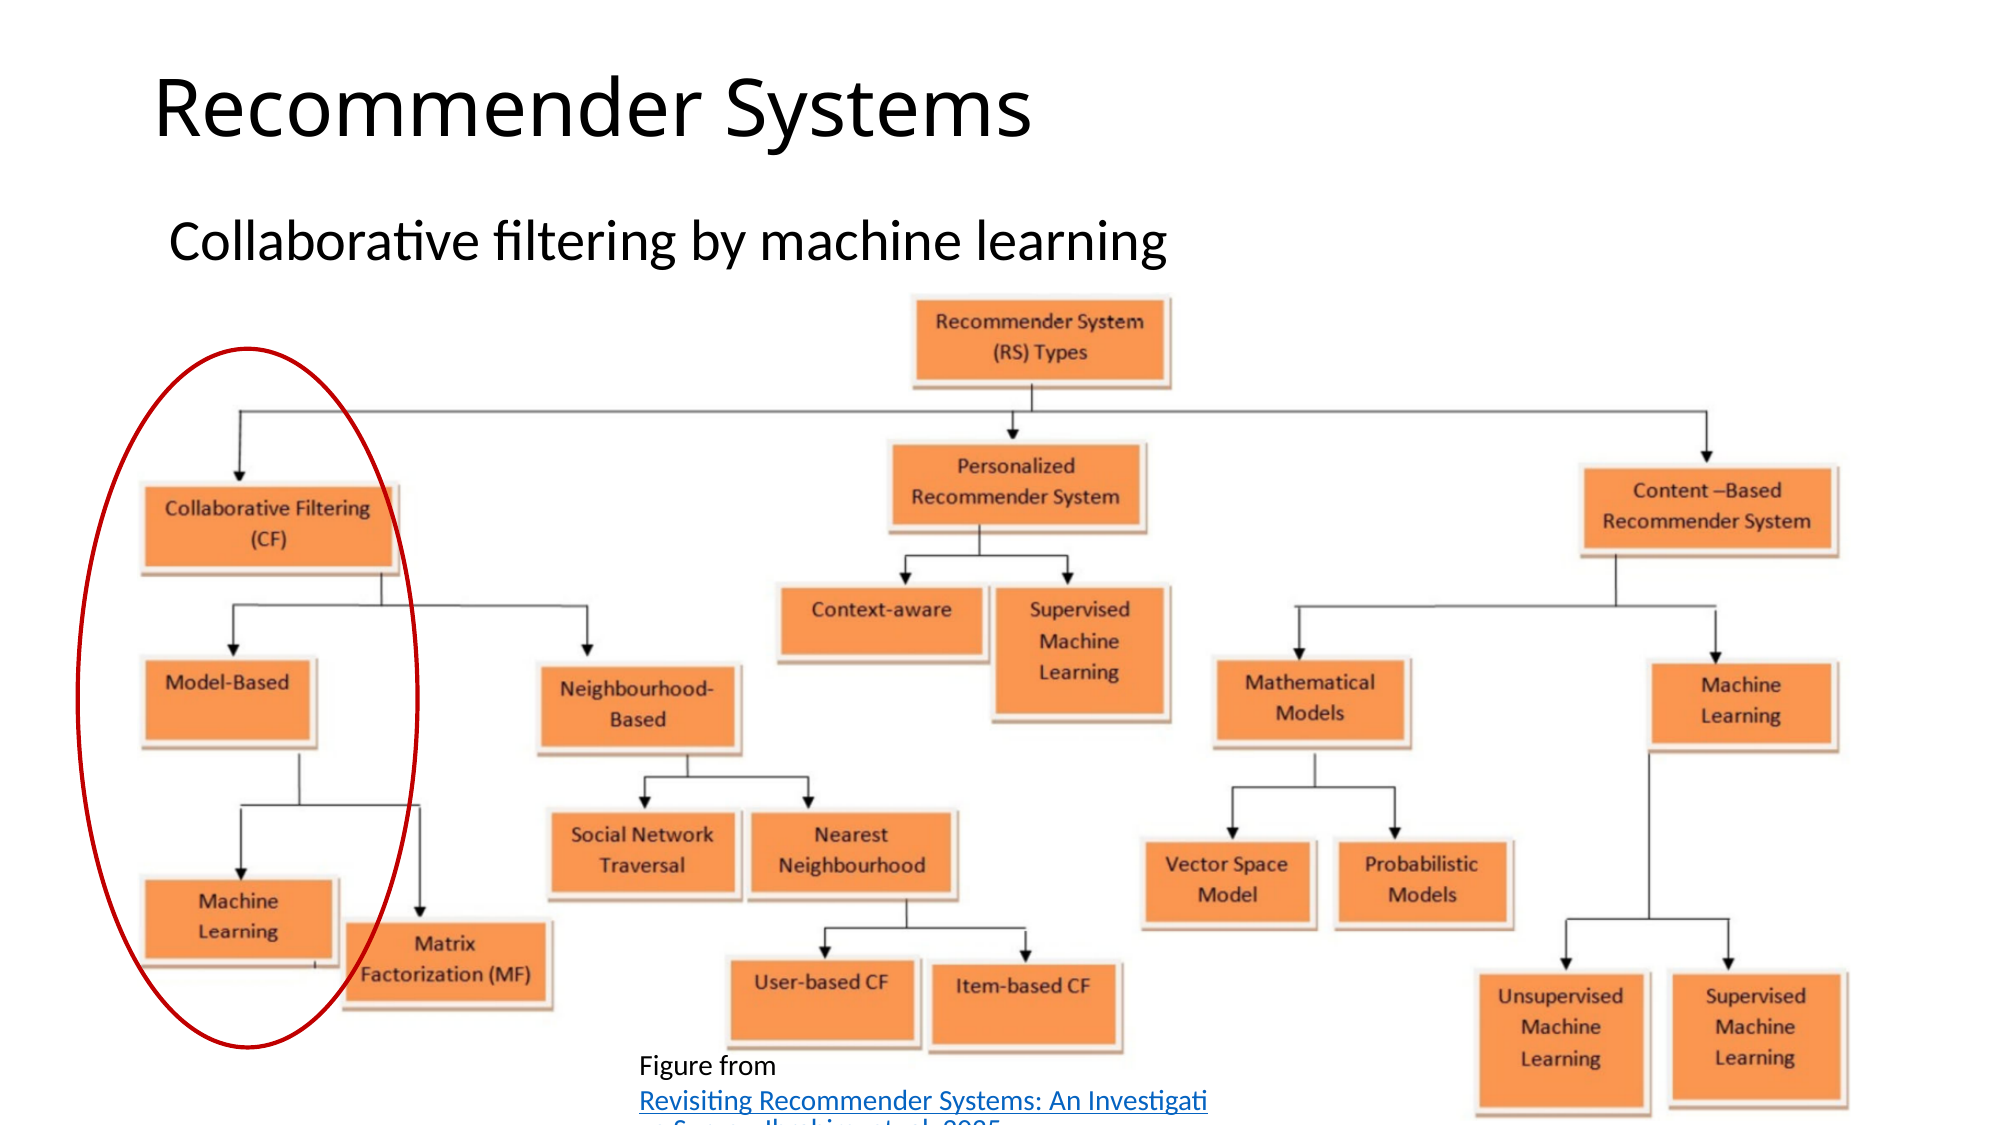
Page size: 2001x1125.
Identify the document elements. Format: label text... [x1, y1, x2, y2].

title Recommender Systems [137, 59, 1863, 162]
text_box [76, 430, 137, 966]
list Collaborative filtering by machine learning [154, 202, 1969, 286]
picture [137, 292, 1867, 1125]
